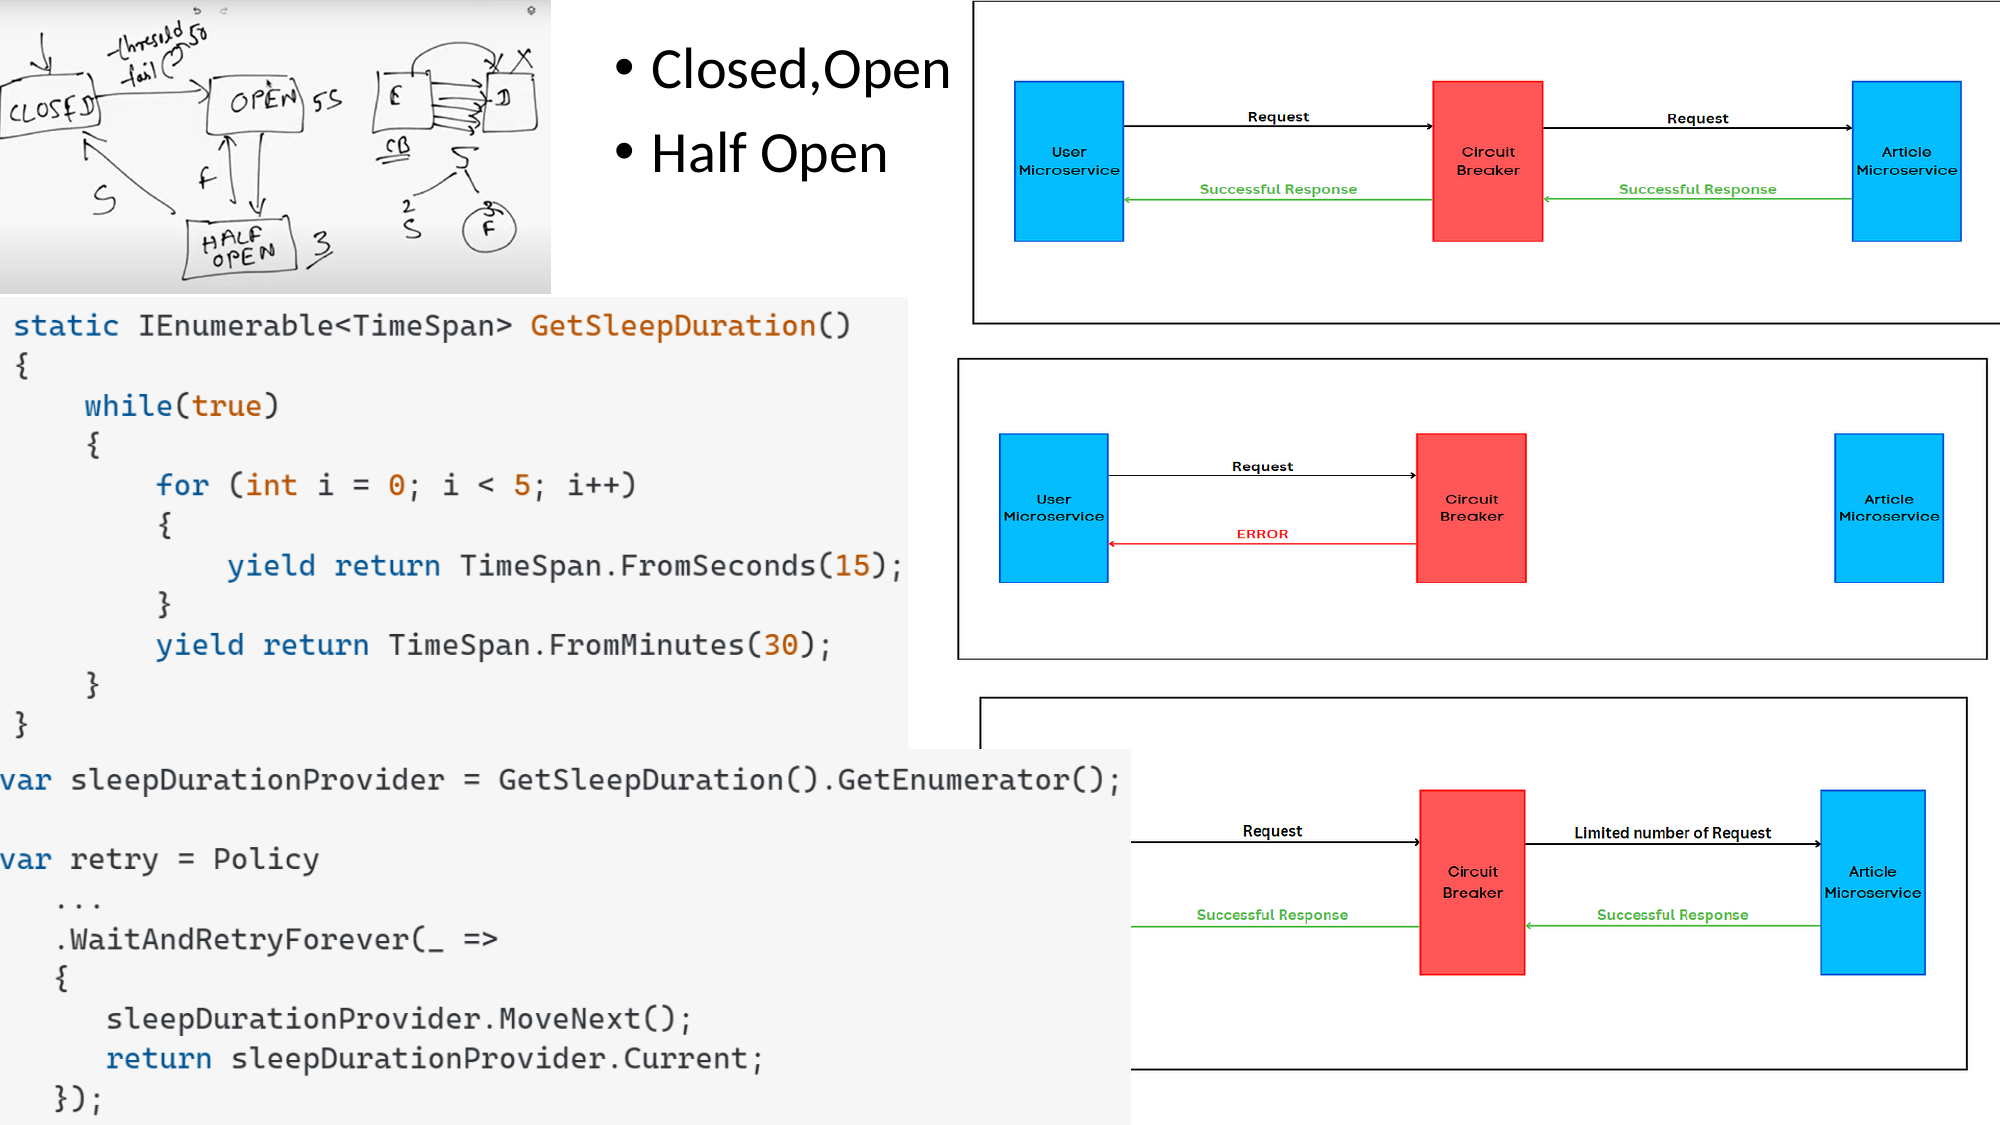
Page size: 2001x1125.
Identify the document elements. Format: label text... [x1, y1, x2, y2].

picture [964, 0, 2000, 330]
picture [0, 297, 1977, 1125]
picture [0, 0, 551, 294]
list Closed,Open Half Open [599, 30, 964, 204]
picture [948, 351, 2000, 666]
